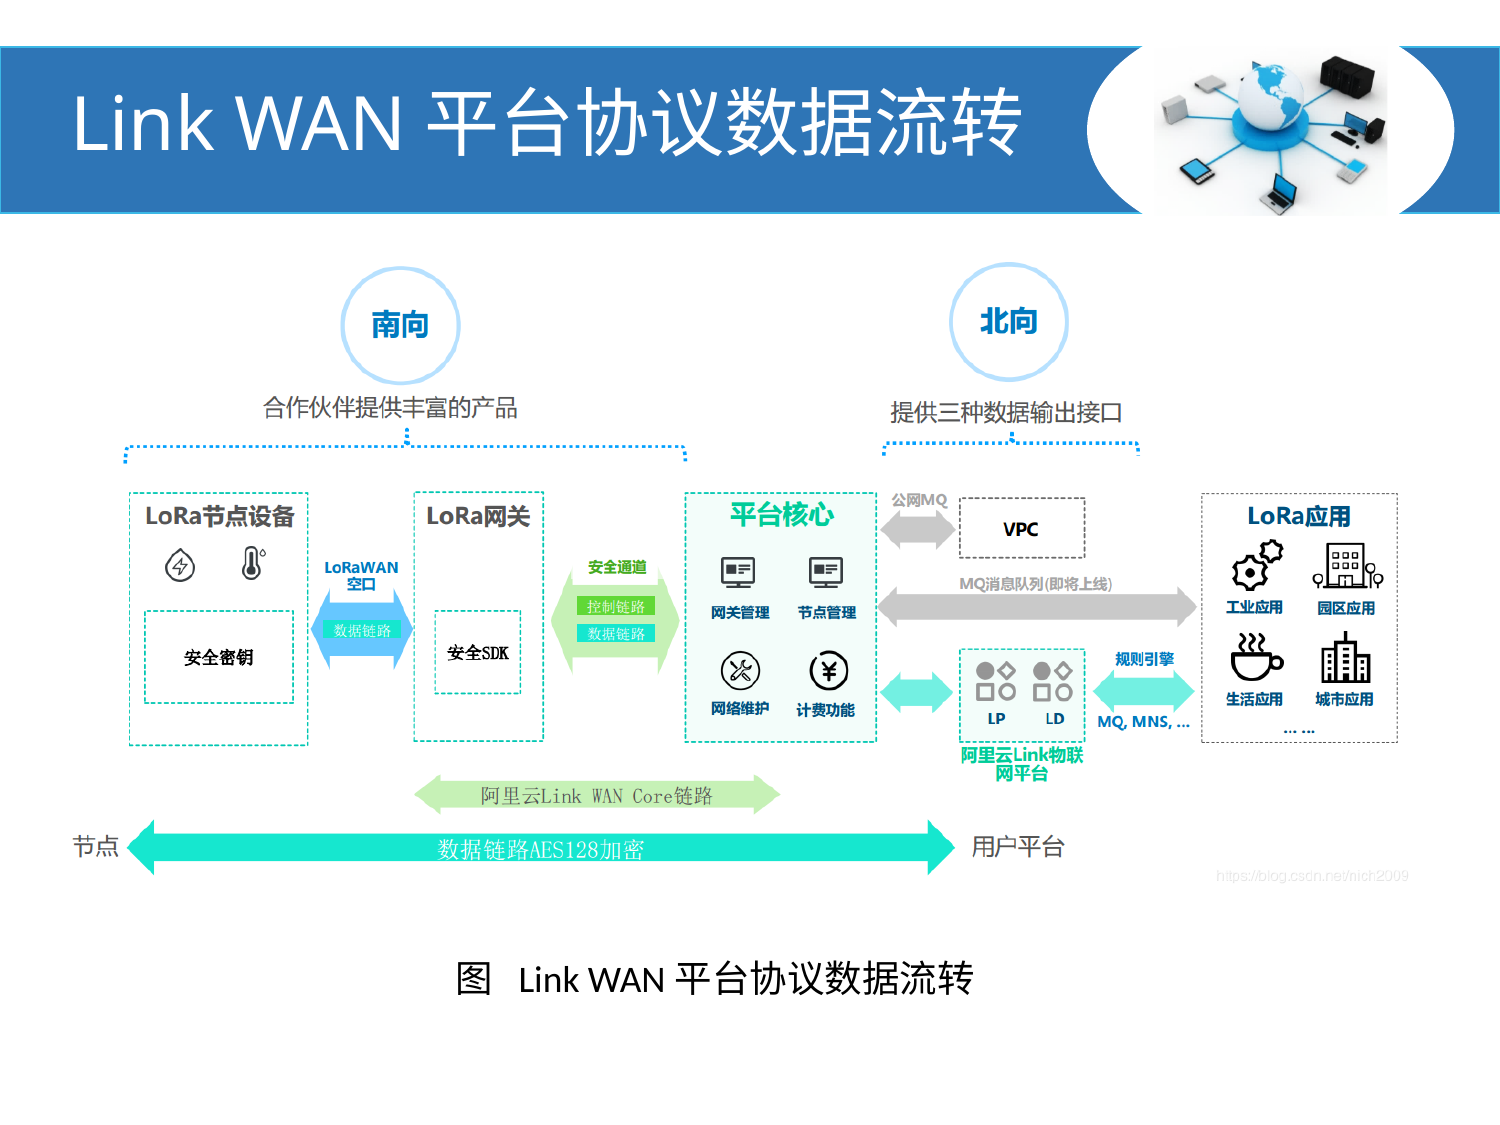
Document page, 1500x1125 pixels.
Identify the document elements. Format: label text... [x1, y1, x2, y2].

text_box 图 Link WAN平台协议数据流转 [440, 947, 990, 1008]
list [66, 257, 1417, 892]
title Link WAN平台协议数据流转 [55, 32, 1406, 220]
